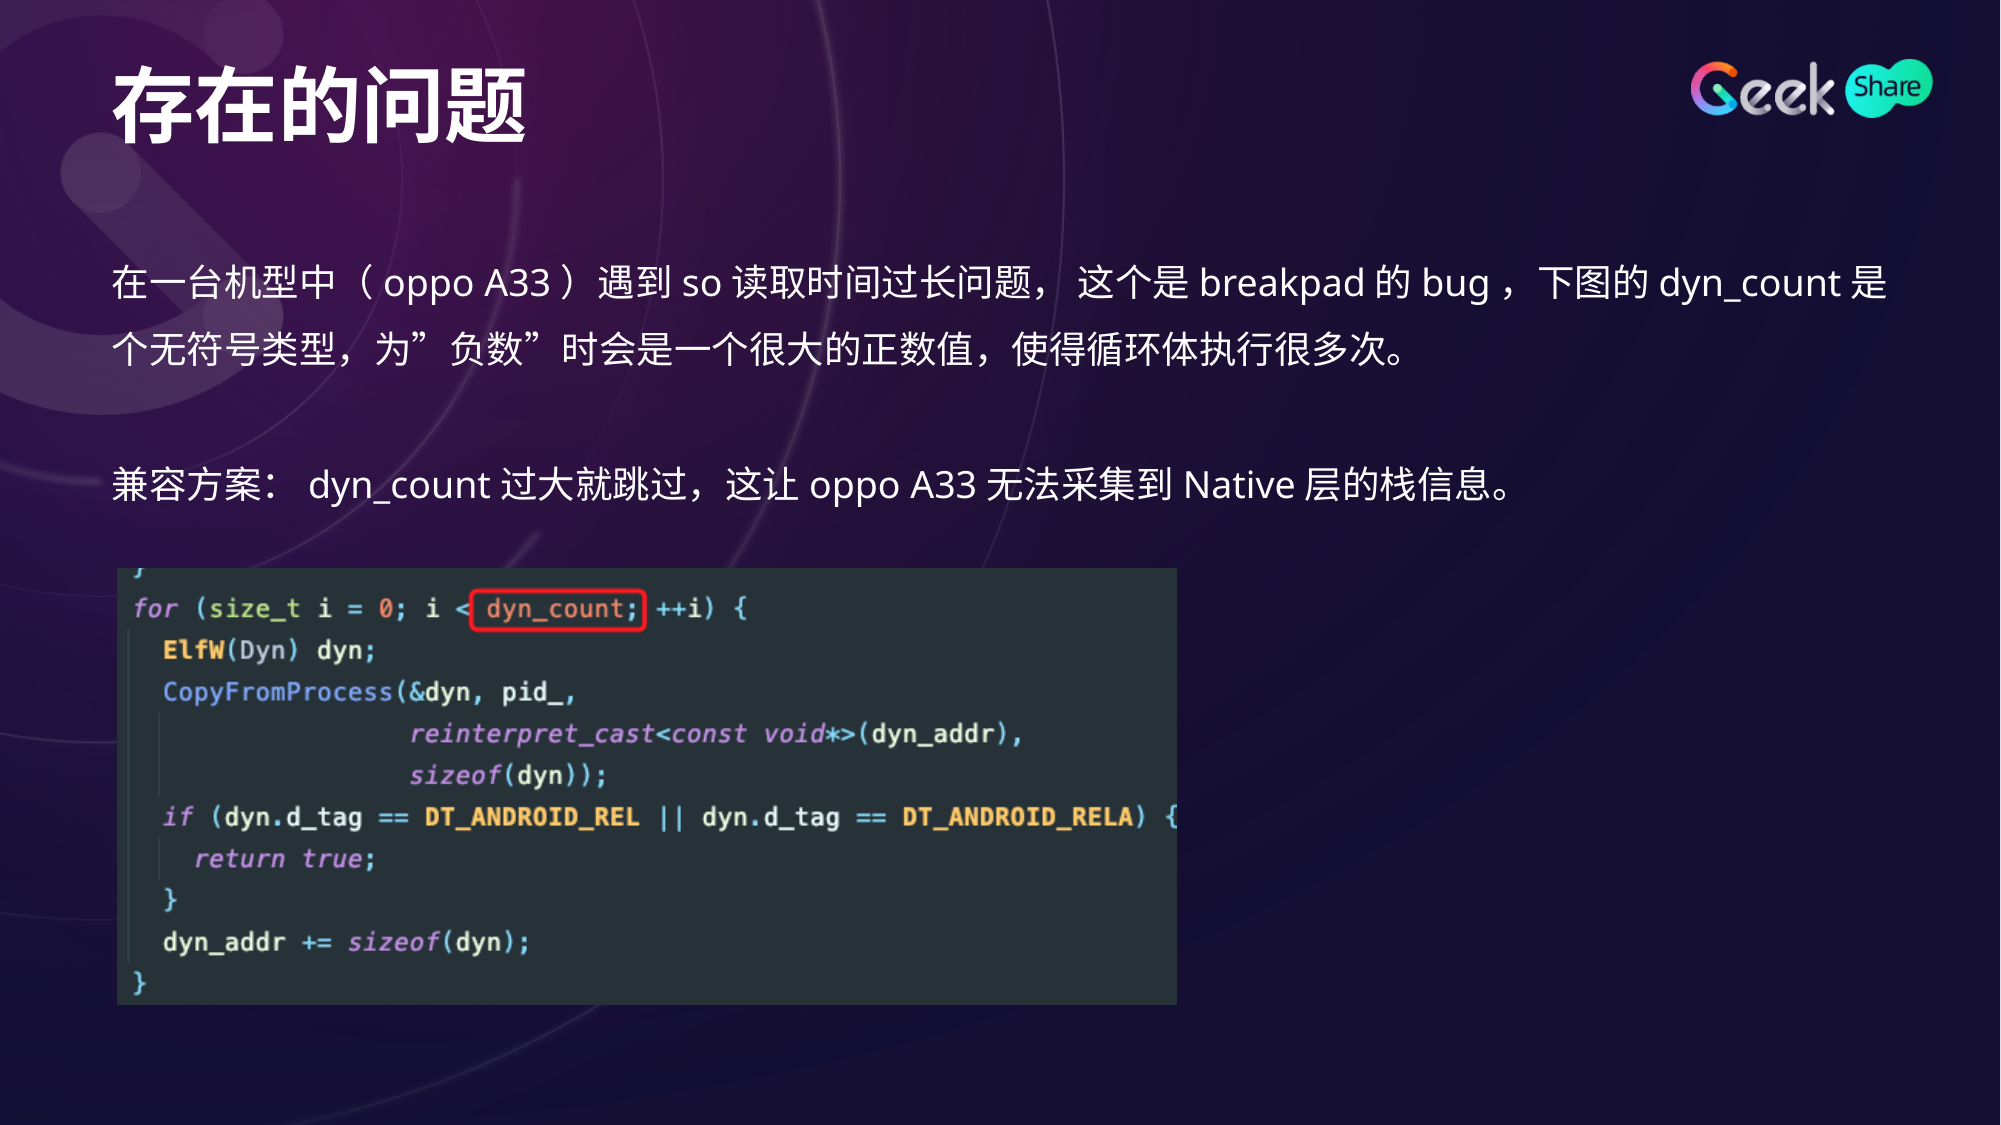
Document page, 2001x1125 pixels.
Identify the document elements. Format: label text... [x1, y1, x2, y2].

title 存在的问题 [96, 42, 1623, 177]
picture [0, 0, 2001, 1125]
text_box 在一台机型中（oppo A33）遇到so读取时间过长问题， 这个是breakpad的bug，下图的dyn_count是个无符号类型，为”负数”时会是一个很大的正数值，使得循环体执行很多次。 兼容方案：dyn_count过大就跳过，这让oppo A33无法采集到Native层的栈信息。 [96, 228, 1933, 514]
